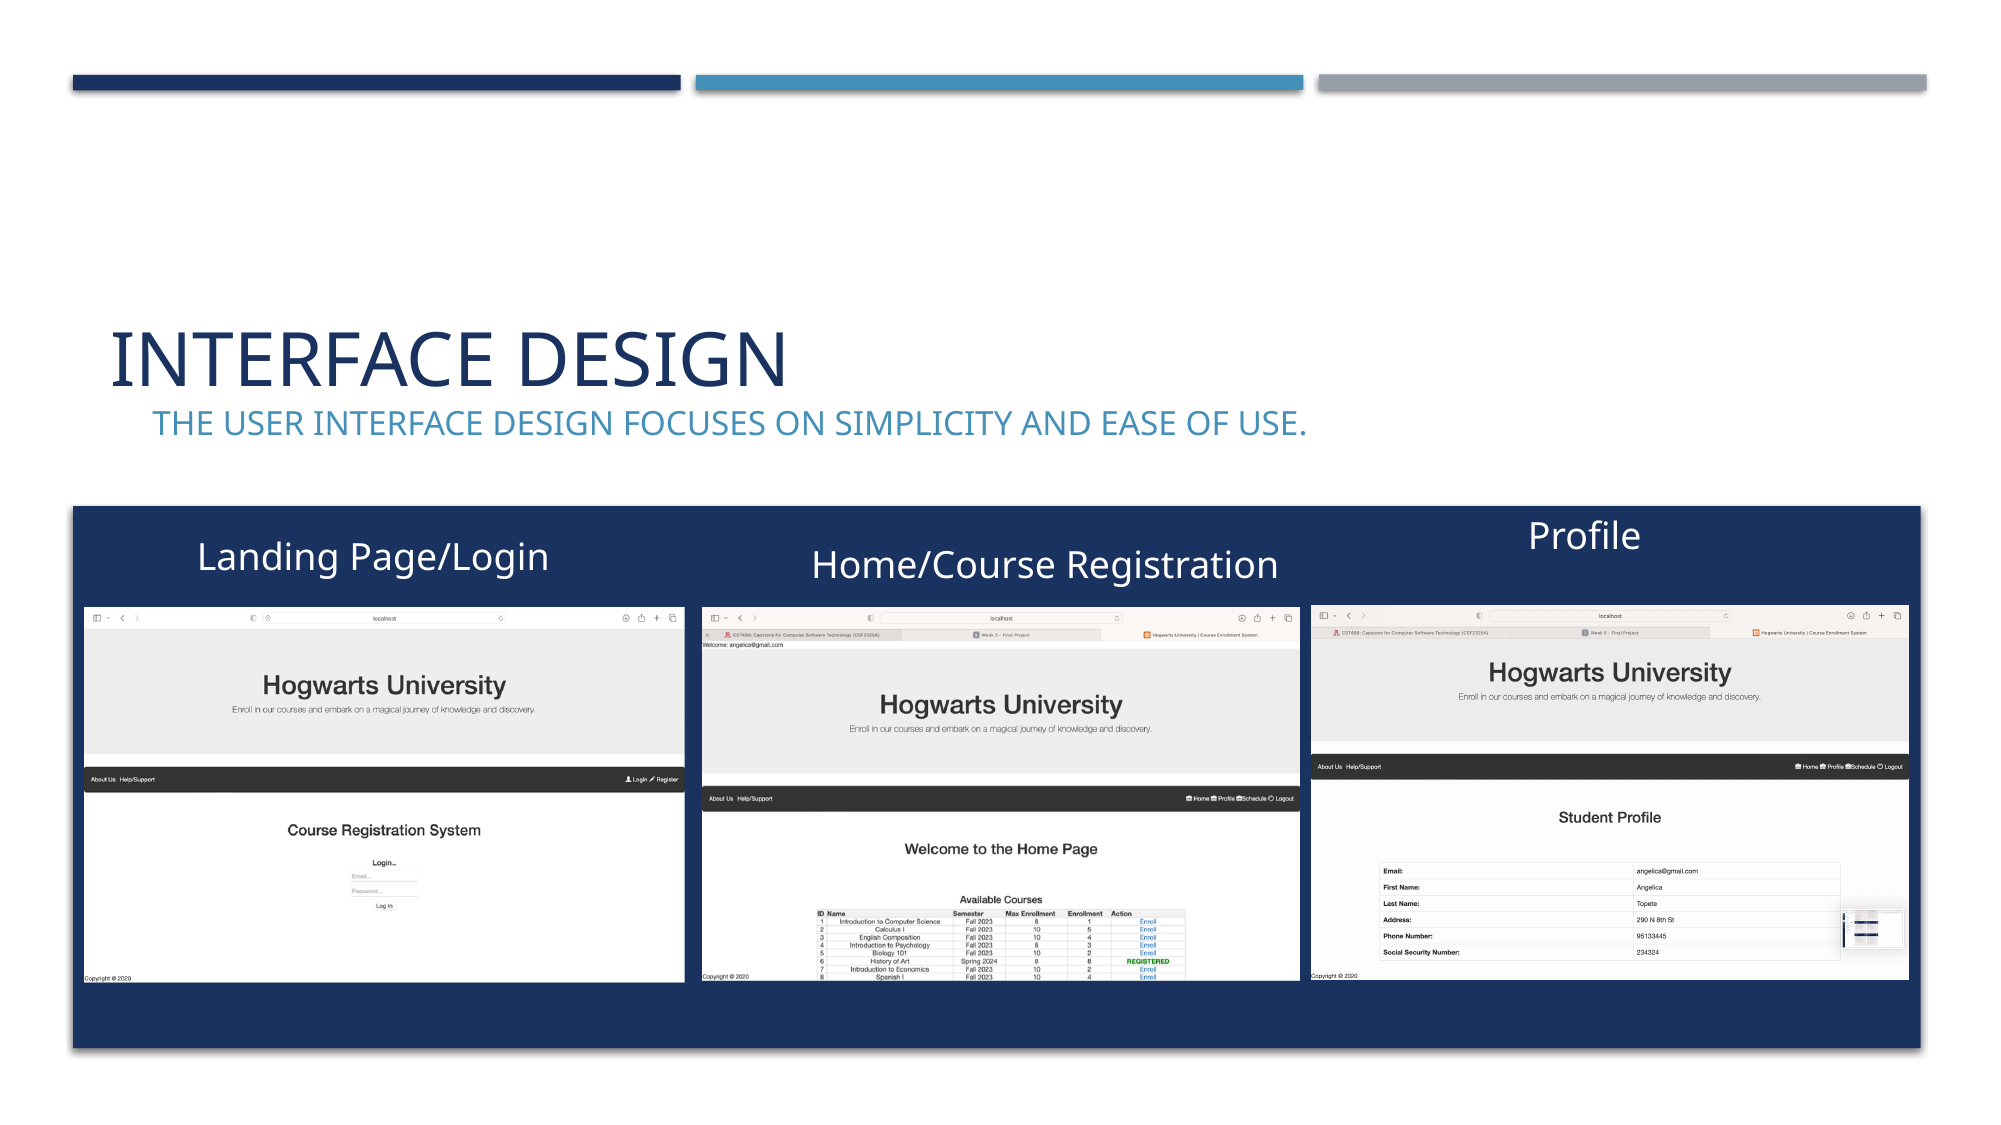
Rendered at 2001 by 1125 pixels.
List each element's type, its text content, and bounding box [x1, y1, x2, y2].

text_box Home/Course Registration [796, 534, 1305, 594]
picture [83, 607, 687, 985]
title Interface Design [95, 167, 1899, 410]
subtitle The user interface design focuses on simplicity and ease of use. [137, 394, 1941, 491]
text_box Profile [1513, 505, 1667, 565]
picture [1311, 605, 1910, 980]
picture [702, 607, 1301, 984]
text_box Landing Page/Login [182, 525, 565, 586]
